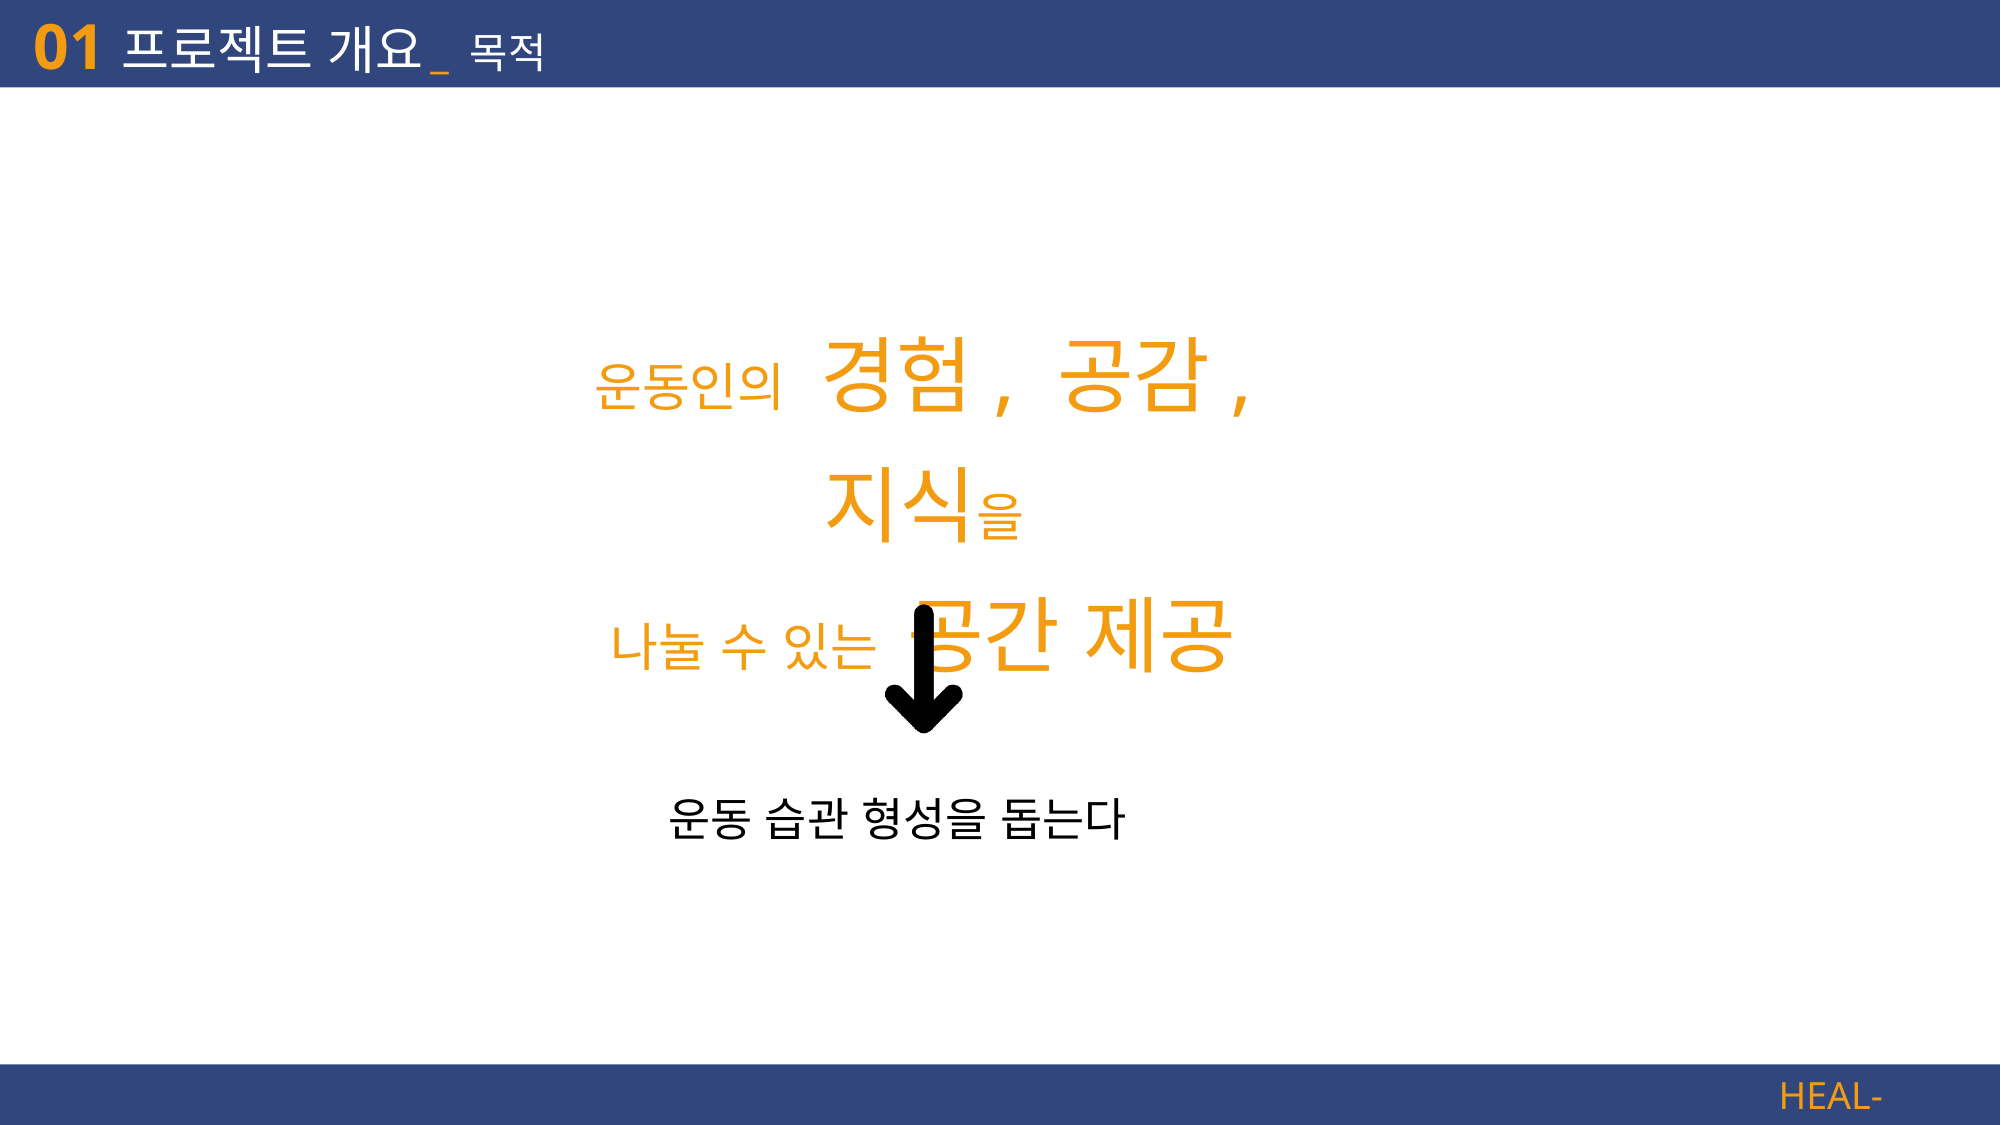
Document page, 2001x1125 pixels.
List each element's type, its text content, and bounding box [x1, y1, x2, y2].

text_box 운동인의 경험, 공감, 지식을 나눌 수 있는 공간 제공 [506, 285, 1341, 691]
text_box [18, 0, 522, 91]
text_box _ 목적 [522, 18, 695, 84]
picture [849, 595, 997, 742]
text_box 운동 습관 형성을 돕는다 [653, 783, 1194, 853]
text_box HEAL-LO [1763, 1064, 1932, 1125]
